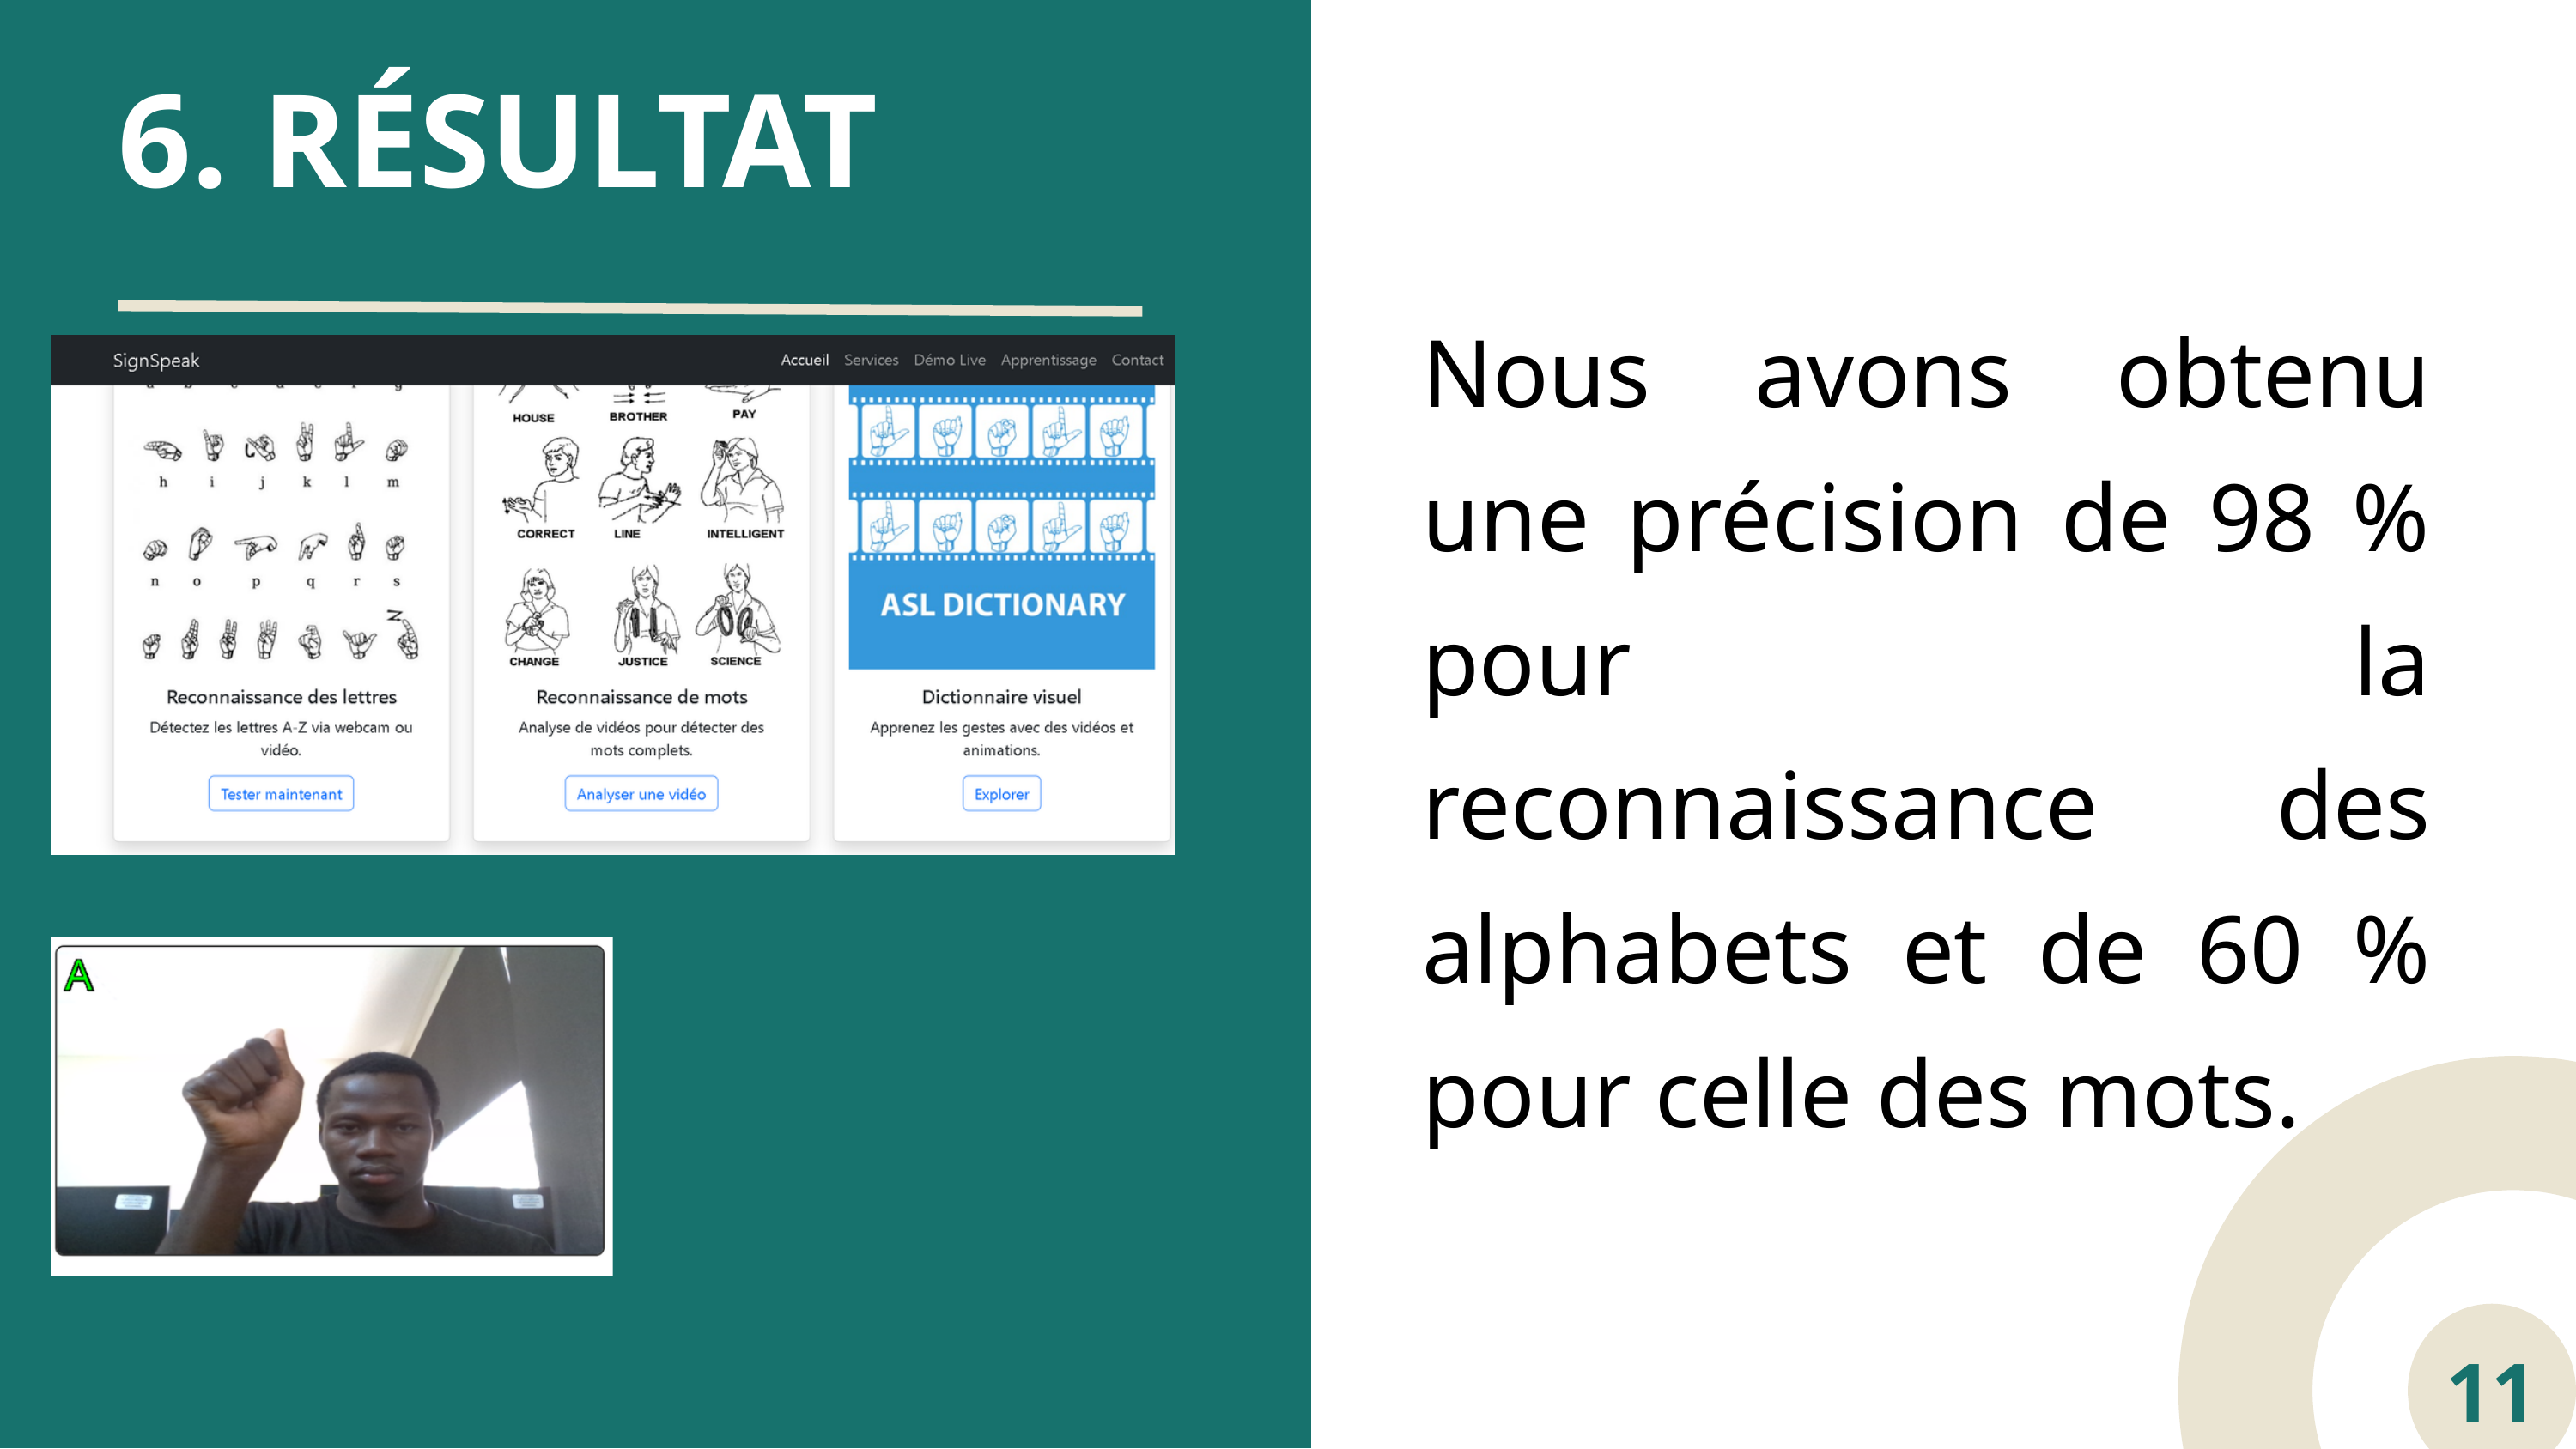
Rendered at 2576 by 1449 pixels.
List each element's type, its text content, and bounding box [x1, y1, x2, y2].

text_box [2407, 1303, 2576, 1449]
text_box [0, 0, 1312, 1449]
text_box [2245, 1122, 2576, 1449]
text_box Nous avons obtenu une précision de 98 % pour la reconnaissance des alphabets et de 60 % pour celle des mots. [1422, 281, 2432, 1147]
